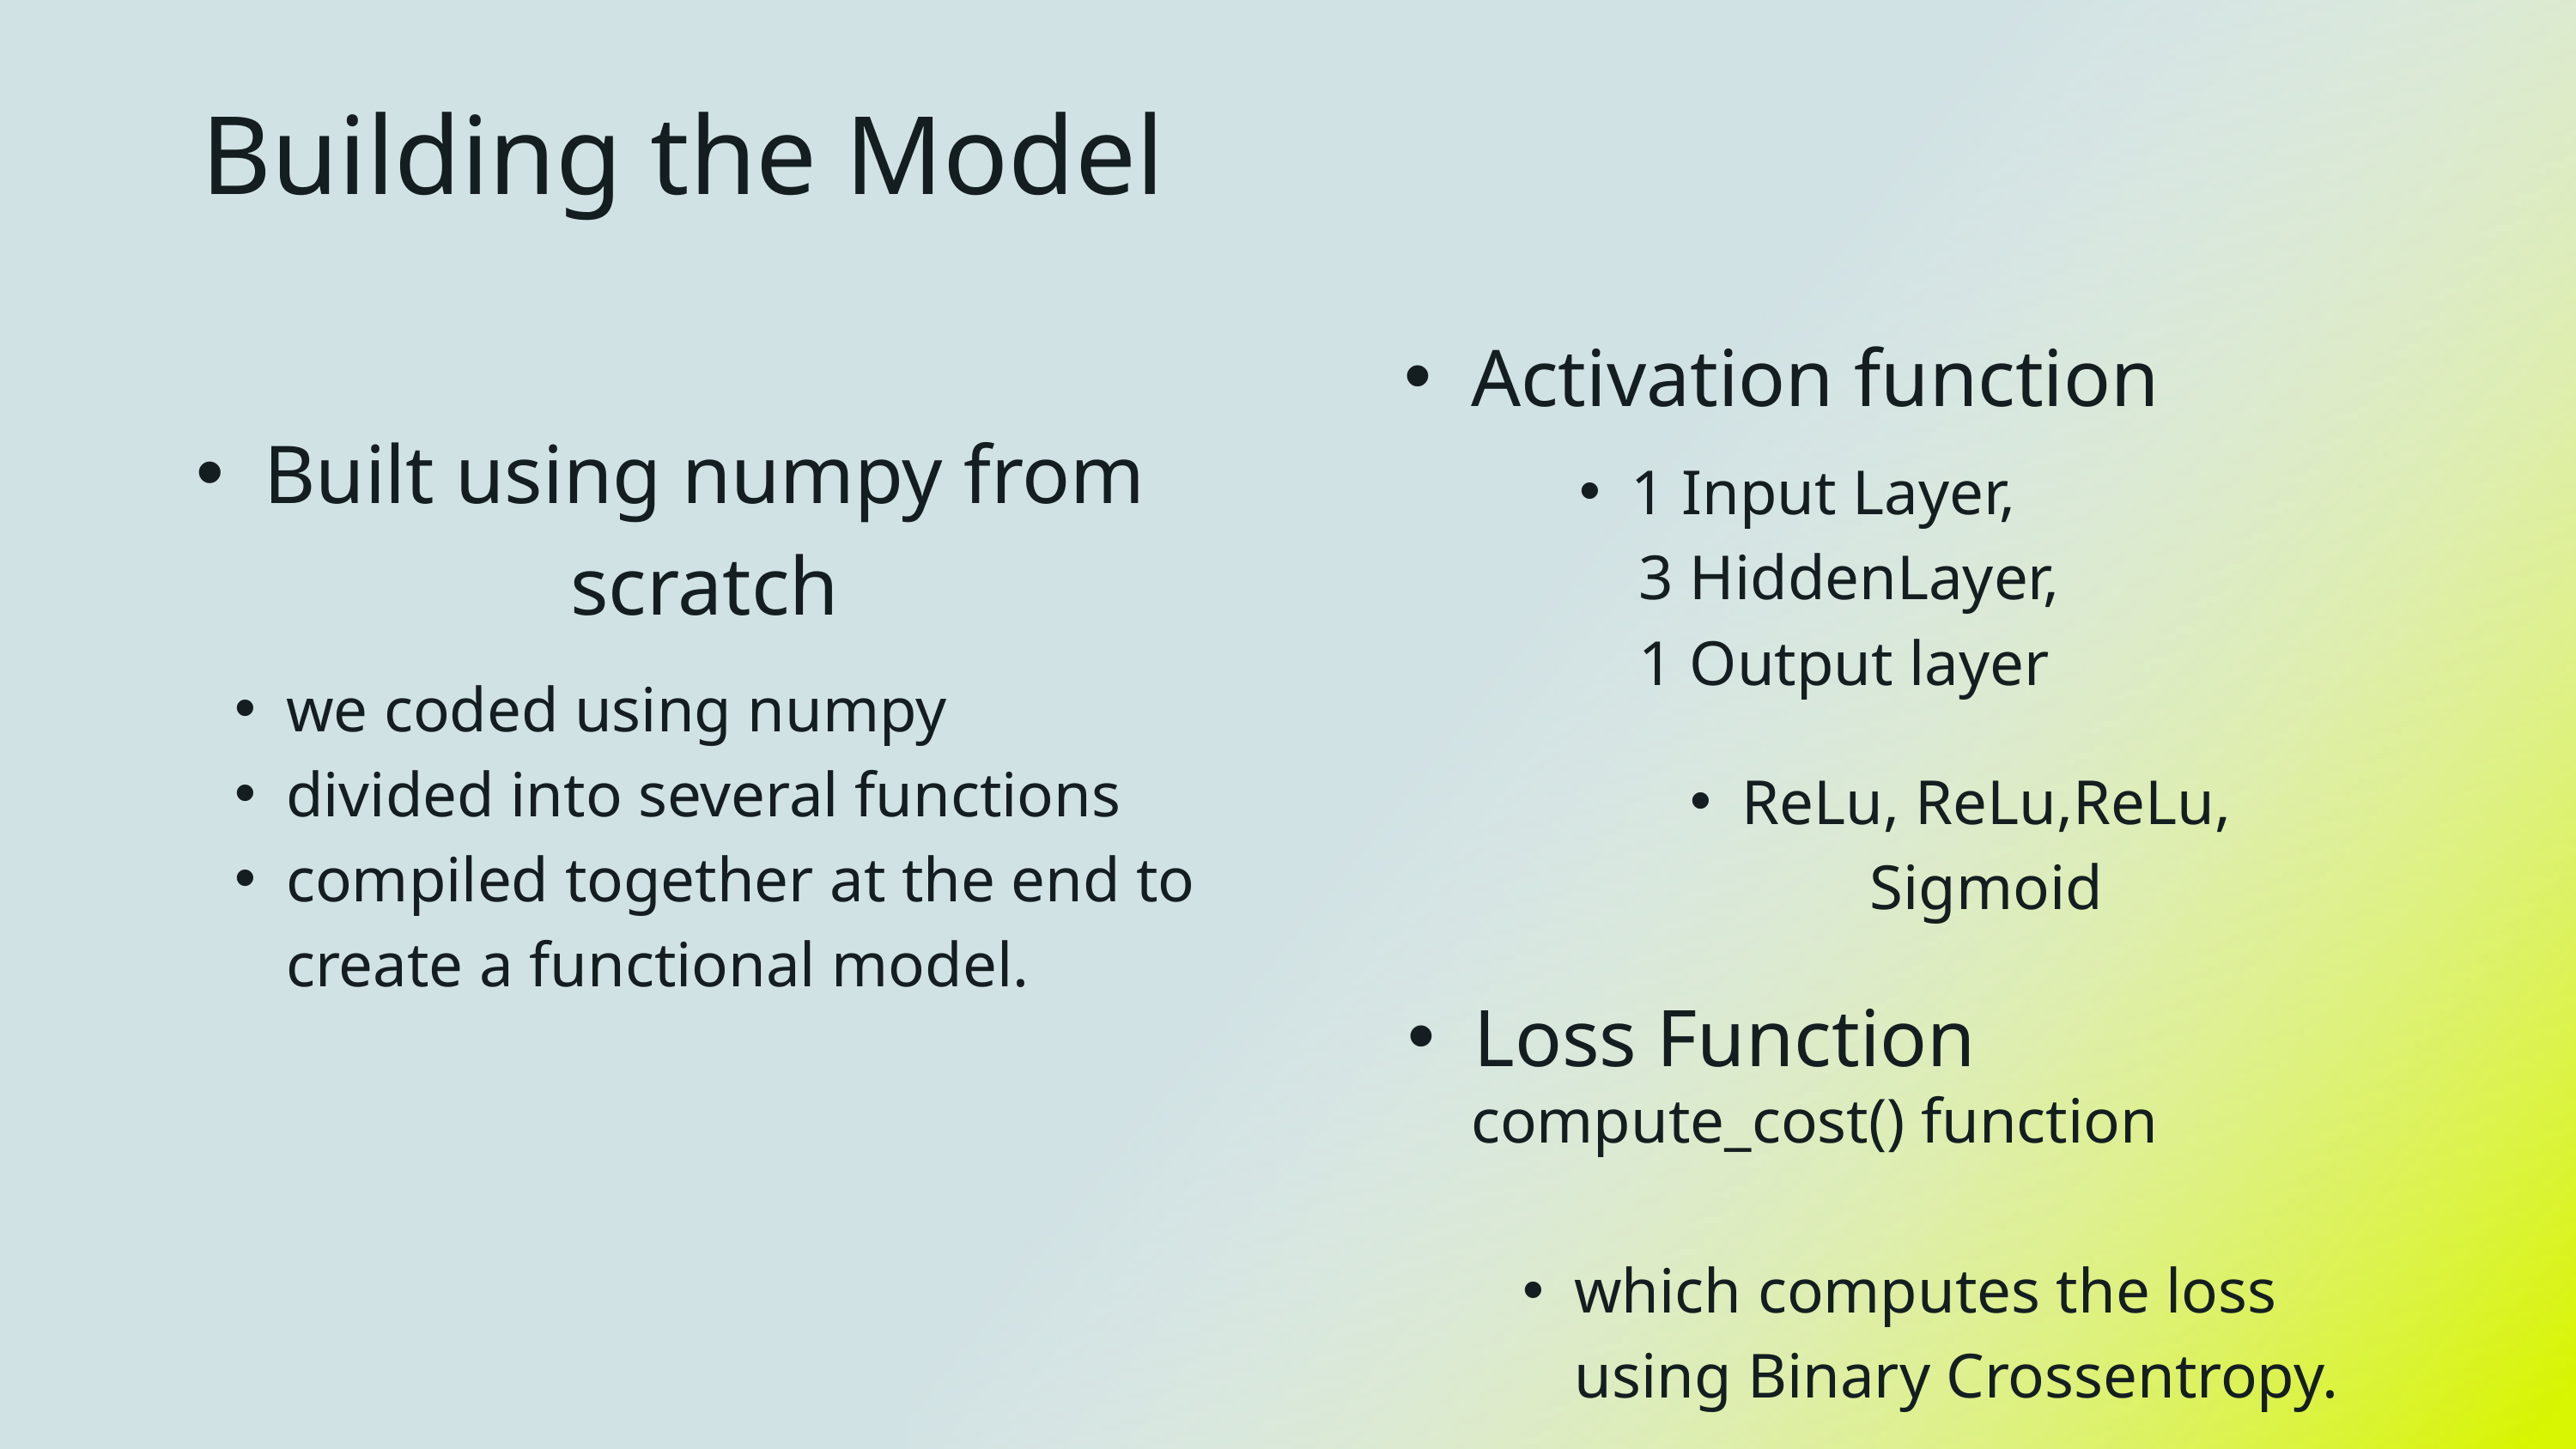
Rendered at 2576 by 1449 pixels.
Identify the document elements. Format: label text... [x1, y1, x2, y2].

text_box Built using numpy from scratch [93, 407, 1181, 631]
text_box 1 Input Layer, 3 HiddenLayer, 1 Output layer [1528, 441, 2082, 698]
text_box ReLu, ReLu,ReLu, Sigmoid [1536, 751, 2333, 922]
text_box Loss Function [1288, 972, 2029, 1082]
text_box we coded using numpy divided into several functions compiled together at the end to create a functional model. [183, 658, 1288, 999]
text_box Activation function [1312, 312, 2185, 422]
text_box compute_cost() function which computes the loss using Binary Crossentropy. [1471, 1070, 2399, 1411]
text_box [907, 0, 2576, 1449]
text_box Building the Model [183, 64, 1183, 216]
